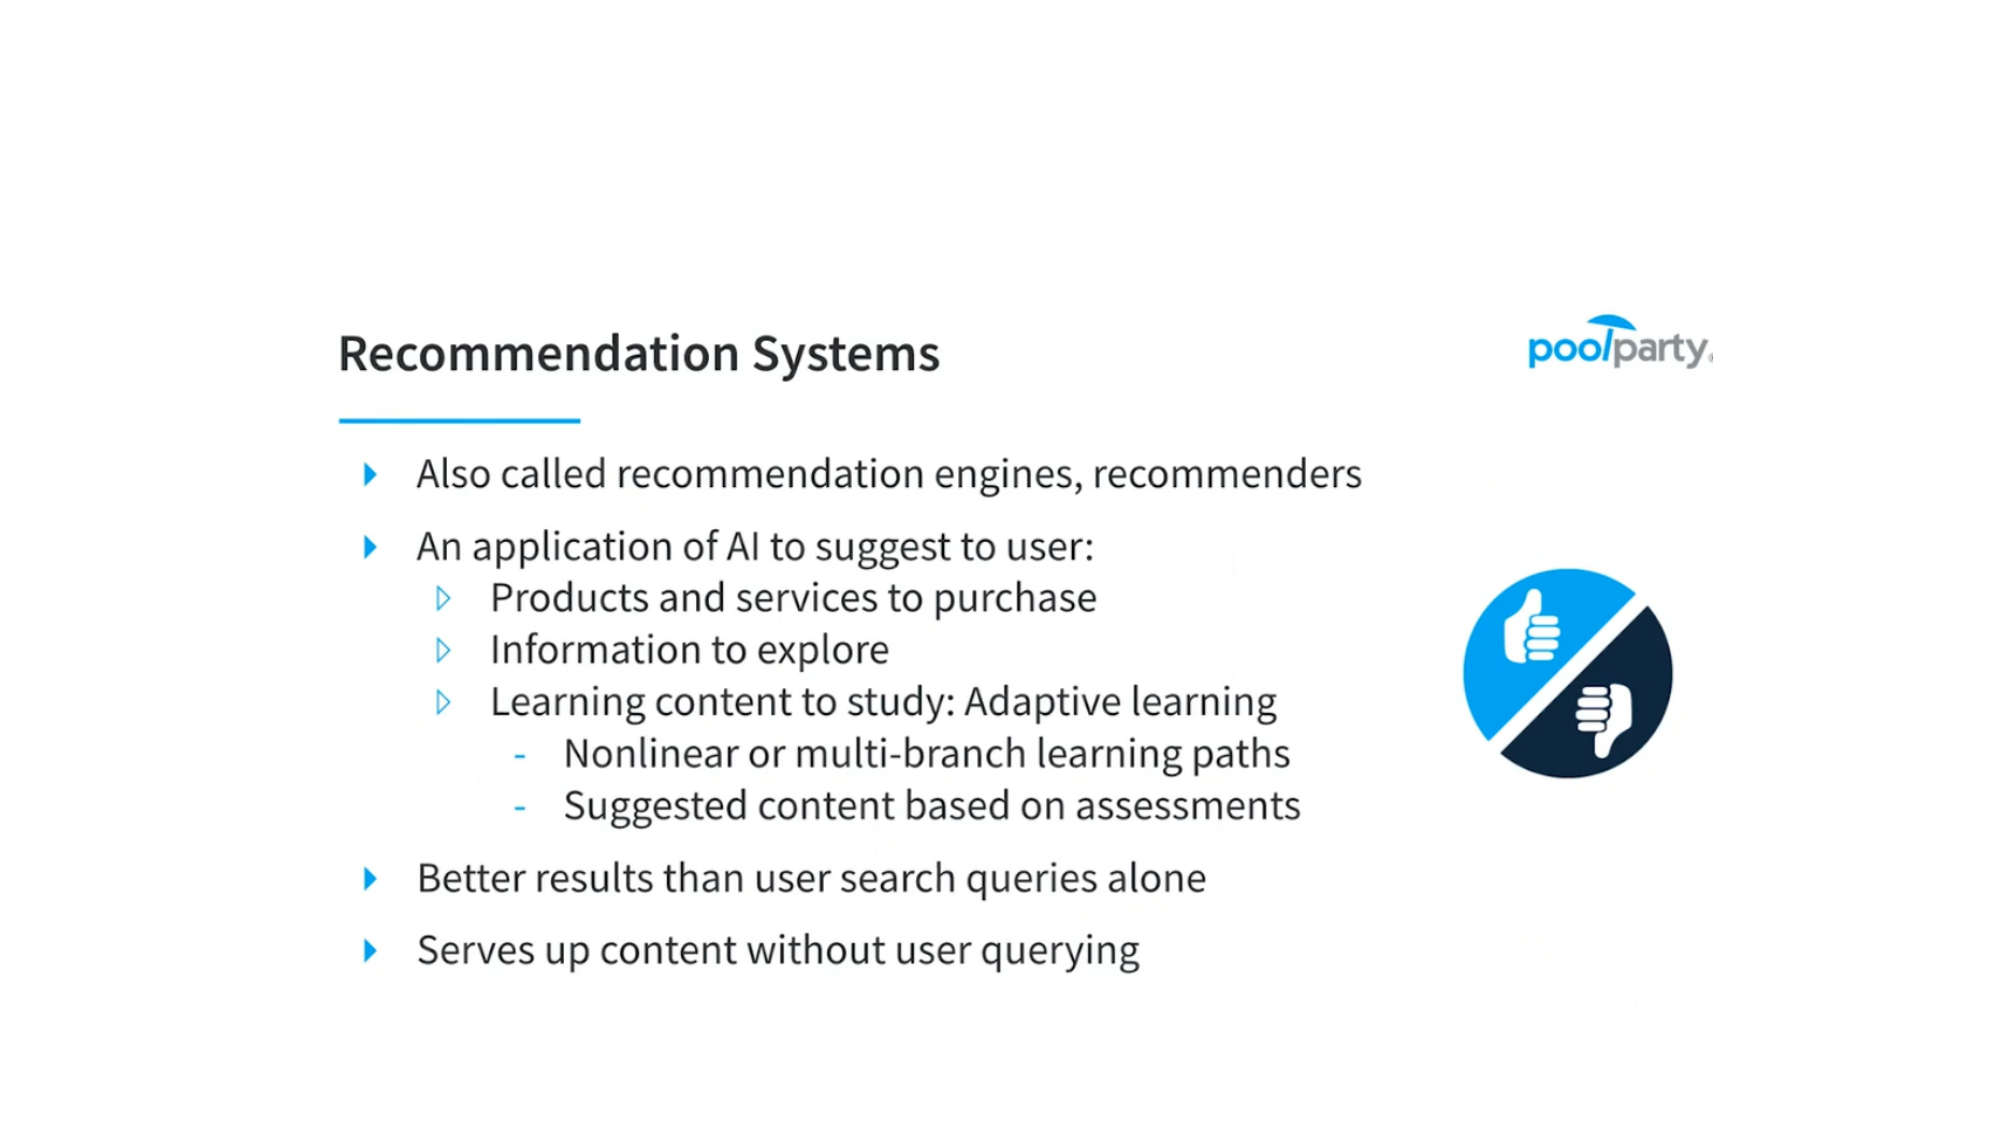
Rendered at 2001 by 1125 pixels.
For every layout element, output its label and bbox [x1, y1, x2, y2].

list [287, 299, 1713, 1014]
